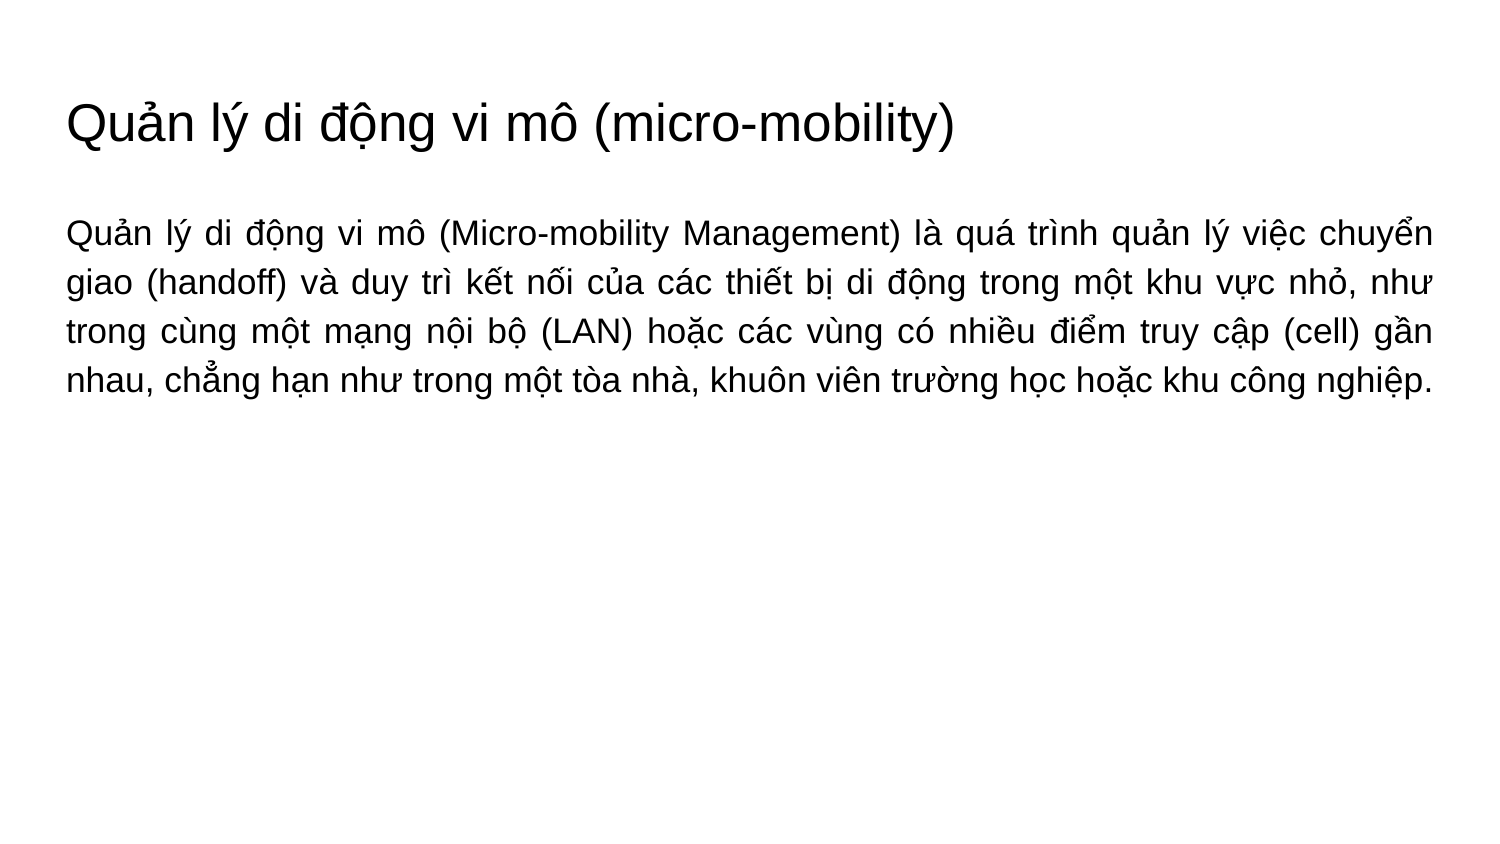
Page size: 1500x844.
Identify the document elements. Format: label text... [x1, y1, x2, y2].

title Quản lý di động vi mô (micro-mobility) [51, 72, 1449, 167]
list Quản lý di động vi mô (Micro-mobility Management) là quá trình quản lý việc chuyển giao (handoff) và duy trì kết nối của các thiết bị di động trong một khu vực nhỏ, như trong cùng một mạng nội bộ (LAN) hoặc các vùng có nhiều điểm truy cập (cell) gần nhau, chẳng hạn như trong một tòa nhà, khuôn viên trường học hoặc khu công nghiệp. [51, 189, 1449, 750]
